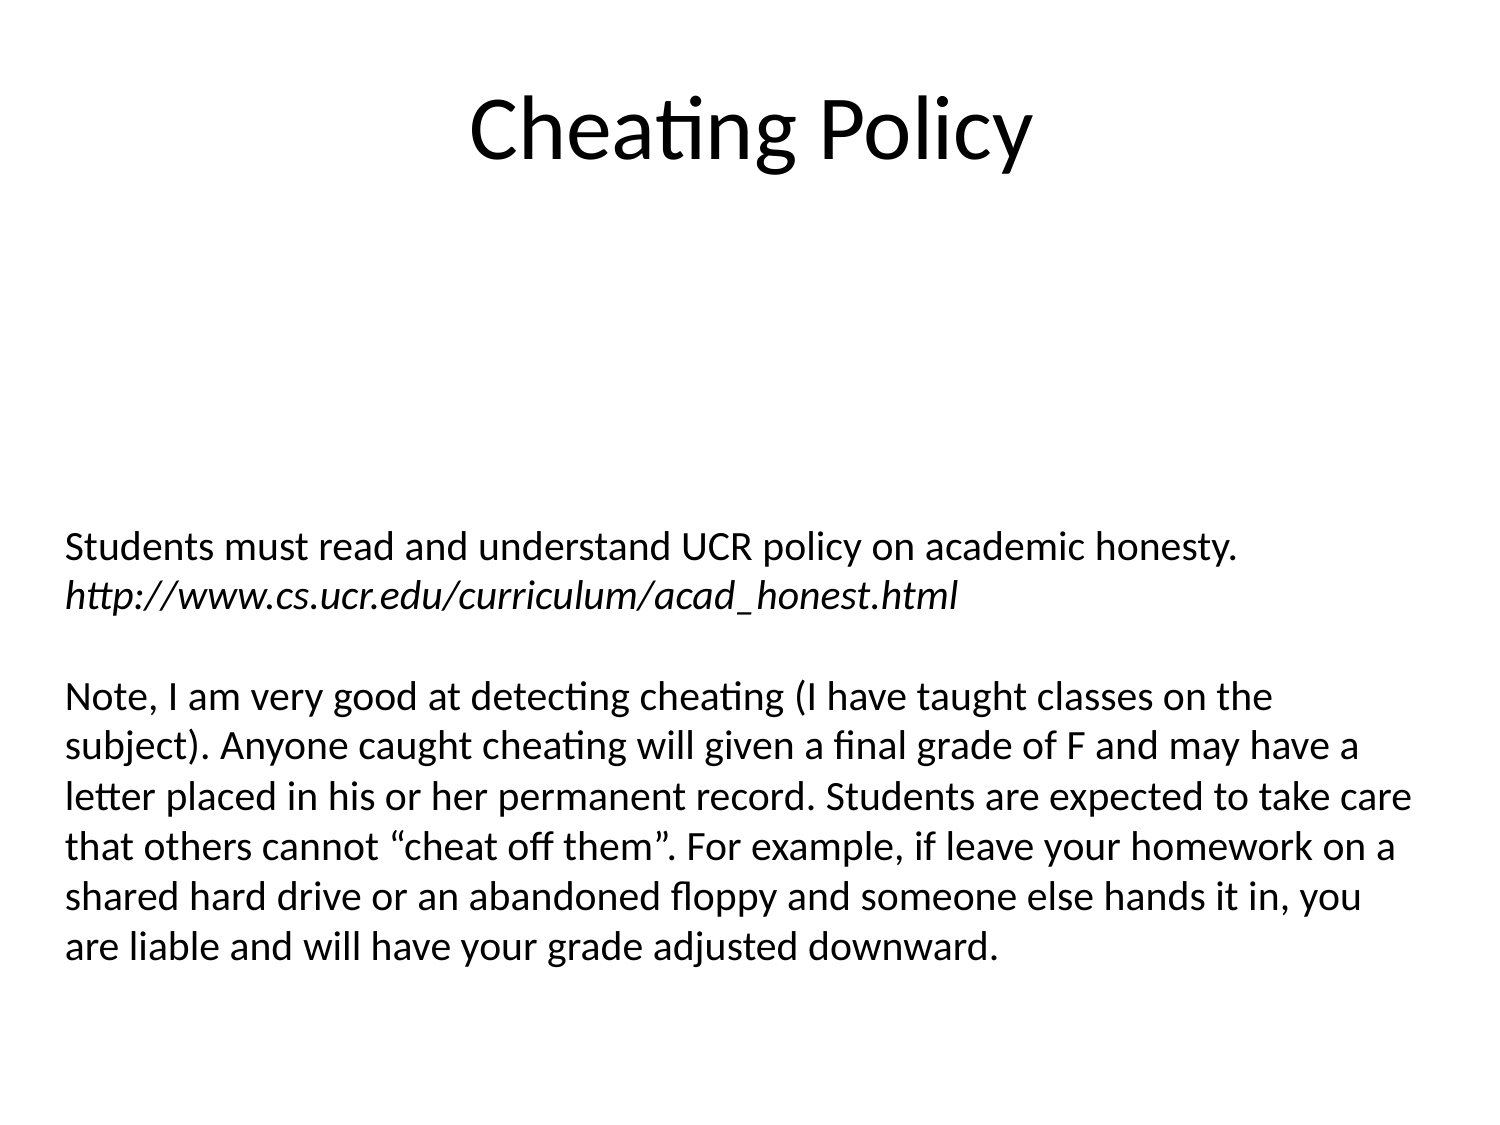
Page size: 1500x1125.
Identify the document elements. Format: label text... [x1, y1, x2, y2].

title Cheating Policy [114, 29, 1390, 218]
text_box Students must read and understand UCR policy on academic honesty. http://www.cs.ucr.edu/curriculum/acad_honest.html Note, I am very good at detecting cheating (I have taught classes on the subject). Anyone caught cheating will given a final grade of F and may have a letter placed in his or her permanent record. Students are expected to take care that others cannot “cheat off them”. For example, if leave your homework on a shared hard drive or an abandoned floppy and someone else hands it in, you are liable and will have your grade adjusted downward. [49, 510, 1433, 976]
